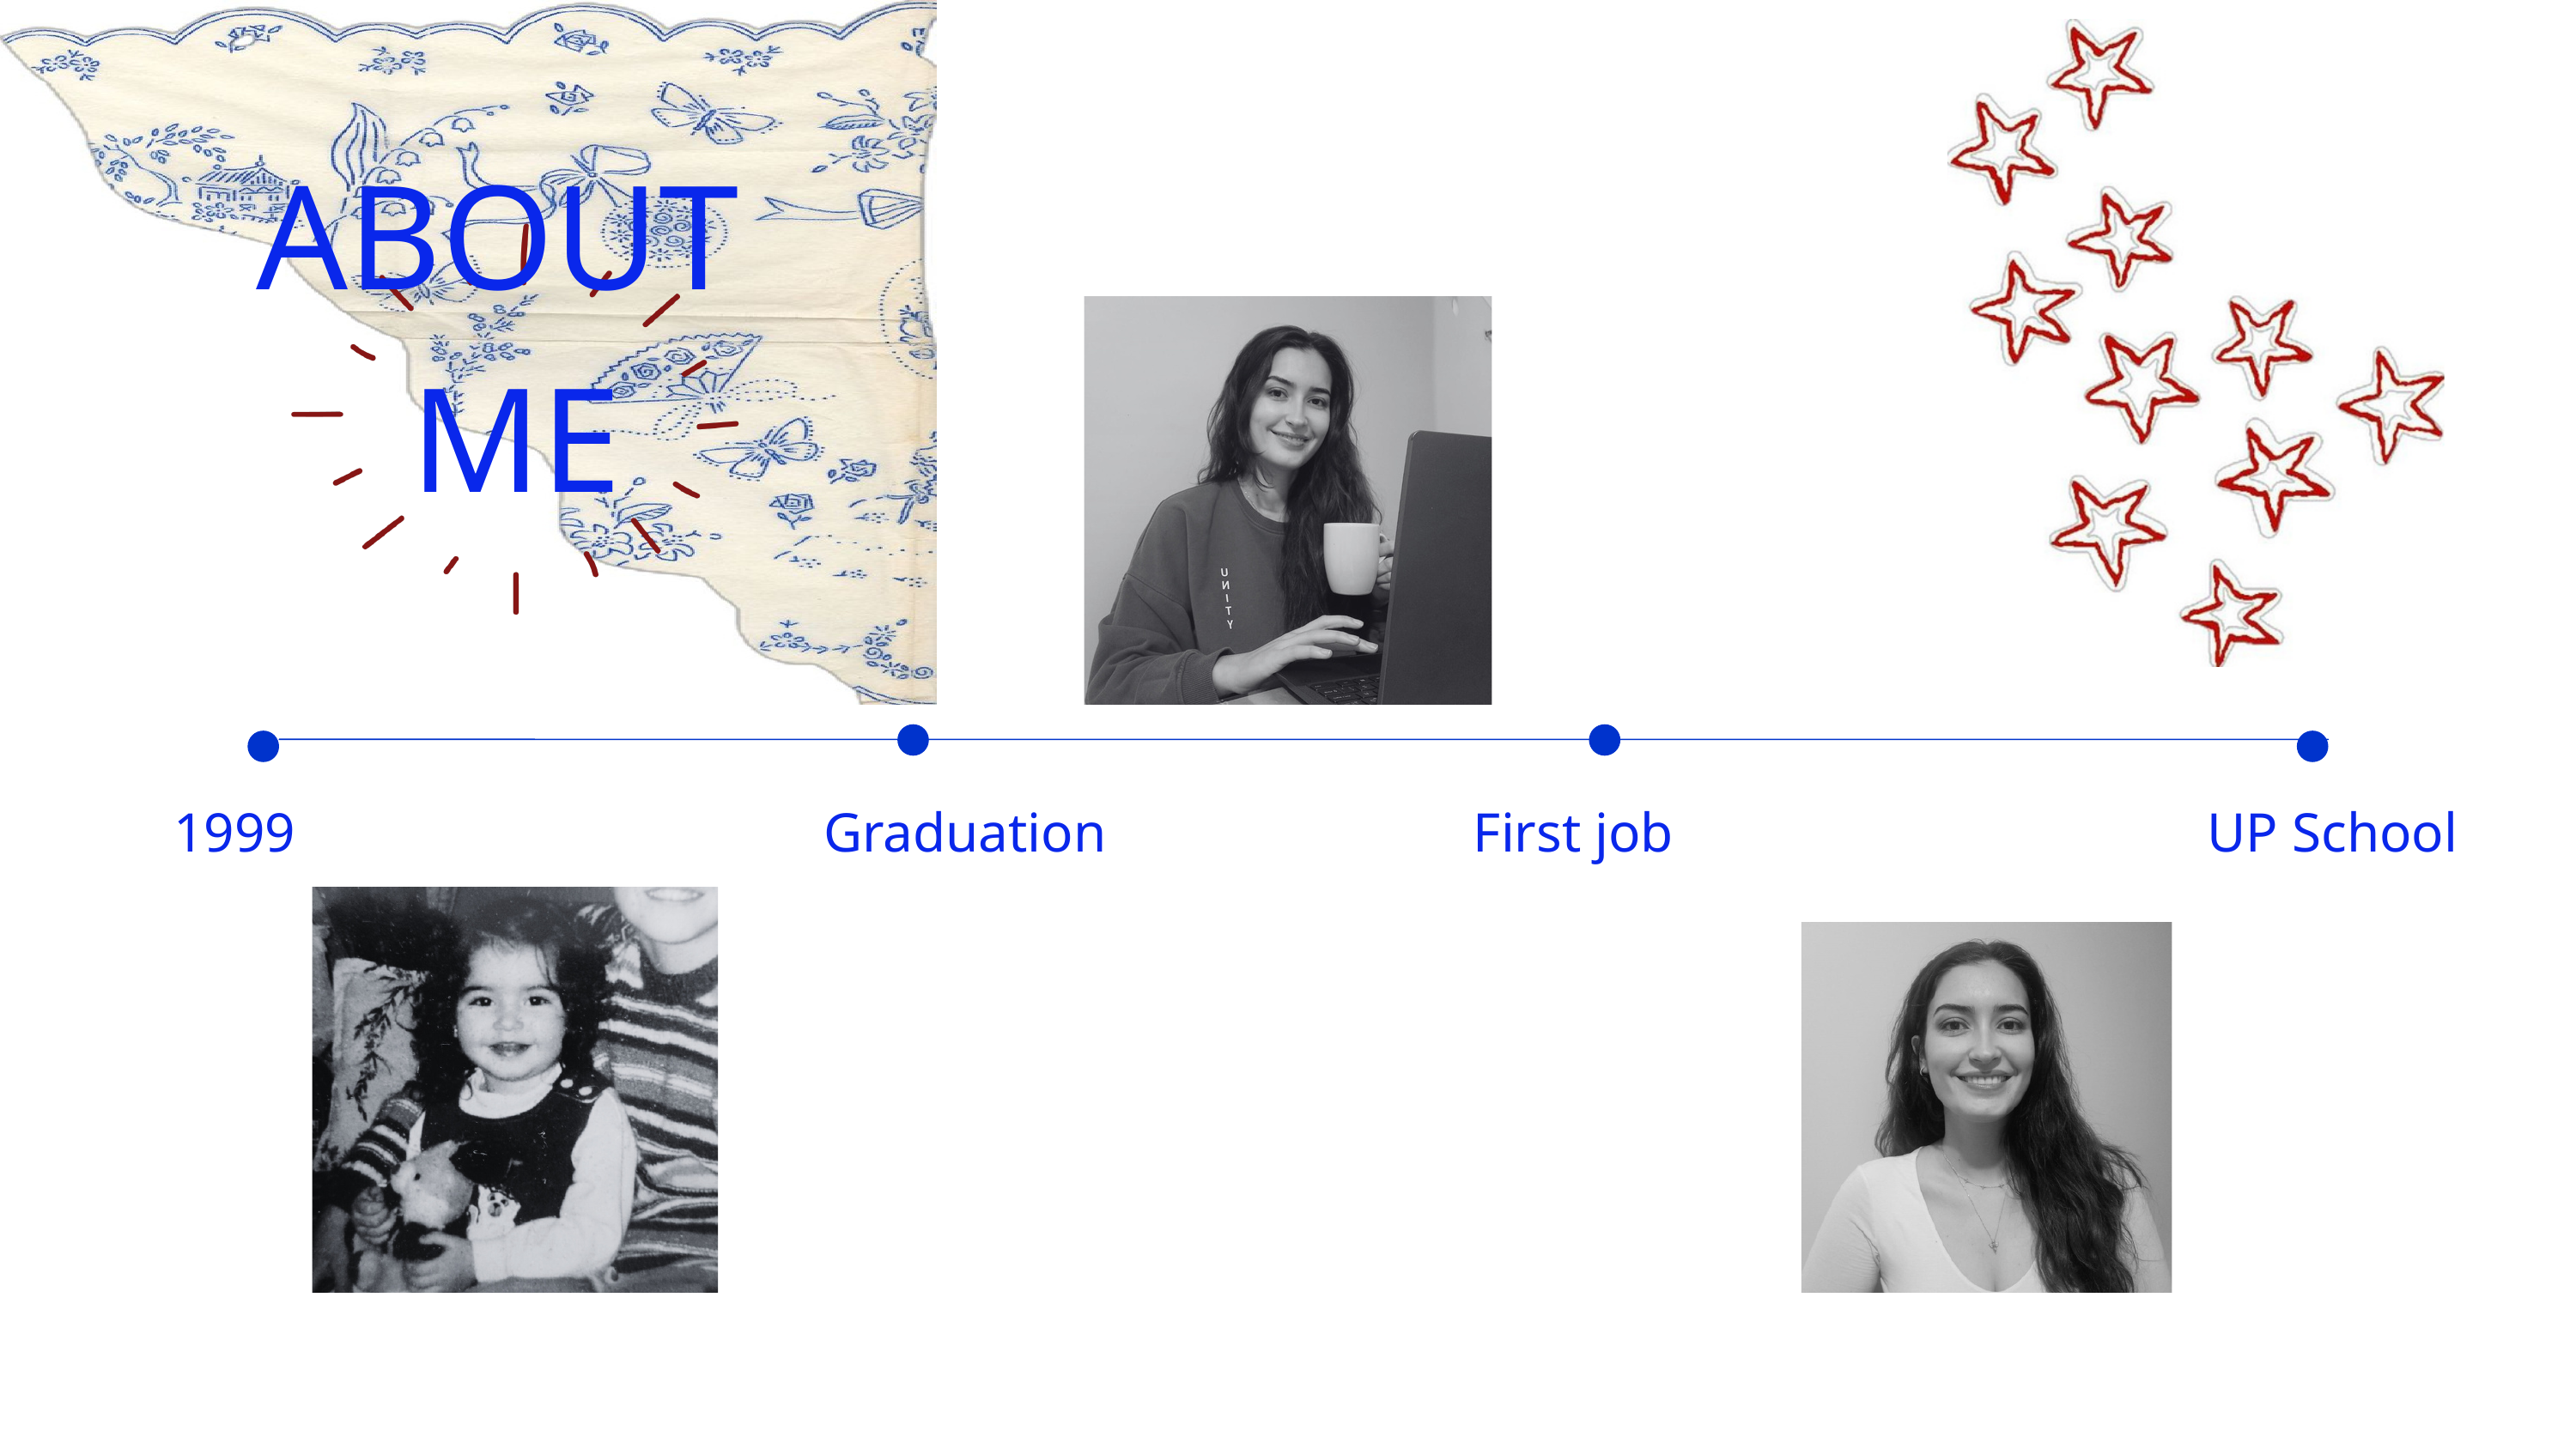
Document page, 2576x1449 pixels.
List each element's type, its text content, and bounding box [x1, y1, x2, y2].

text_box First job [1473, 798, 1947, 864]
text_box [1801, 922, 2172, 1293]
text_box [247, 730, 280, 762]
text_box [1947, 19, 2445, 667]
text_box 1999 [173, 798, 648, 864]
text_box ABOUT ME [0, 116, 1840, 521]
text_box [2296, 730, 2329, 762]
text_box [312, 887, 719, 1293]
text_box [896, 724, 929, 756]
text_box [1084, 521, 1492, 705]
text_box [1589, 724, 1621, 756]
text_box Graduation [823, 798, 1298, 864]
text_box [289, 521, 740, 615]
text_box [0, 0, 937, 116]
text_box [0, 521, 937, 705]
text_box UP School [2207, 798, 2576, 864]
